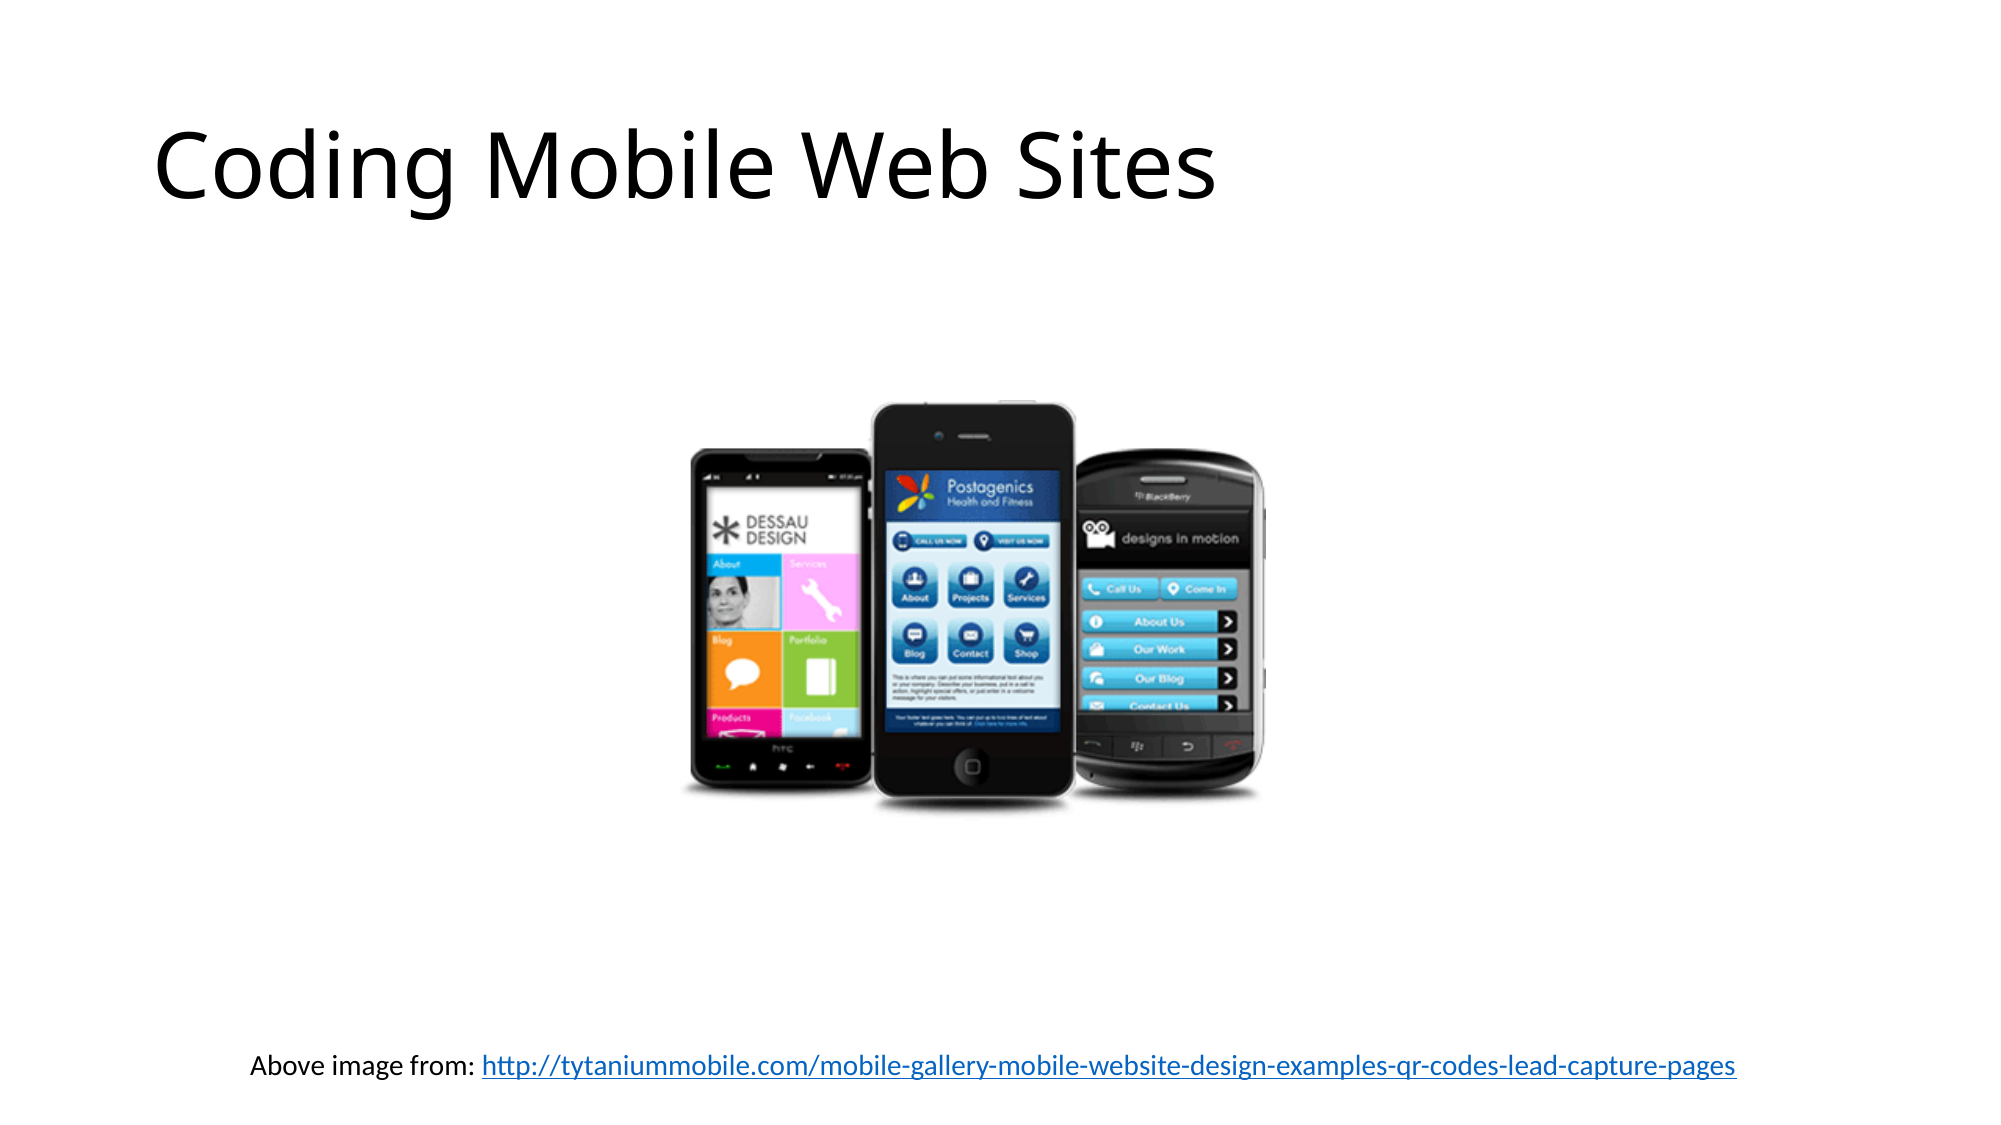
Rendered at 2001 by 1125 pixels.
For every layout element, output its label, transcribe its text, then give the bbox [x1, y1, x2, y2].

picture [677, 400, 1266, 822]
title Coding Mobile Web Sites [137, 59, 1863, 278]
text_box Above image from: http://tytaniummobile.com/mobile-gallery-mobile-website-design-examples-qr-codes-lead-capture-pages [235, 1039, 1819, 1124]
